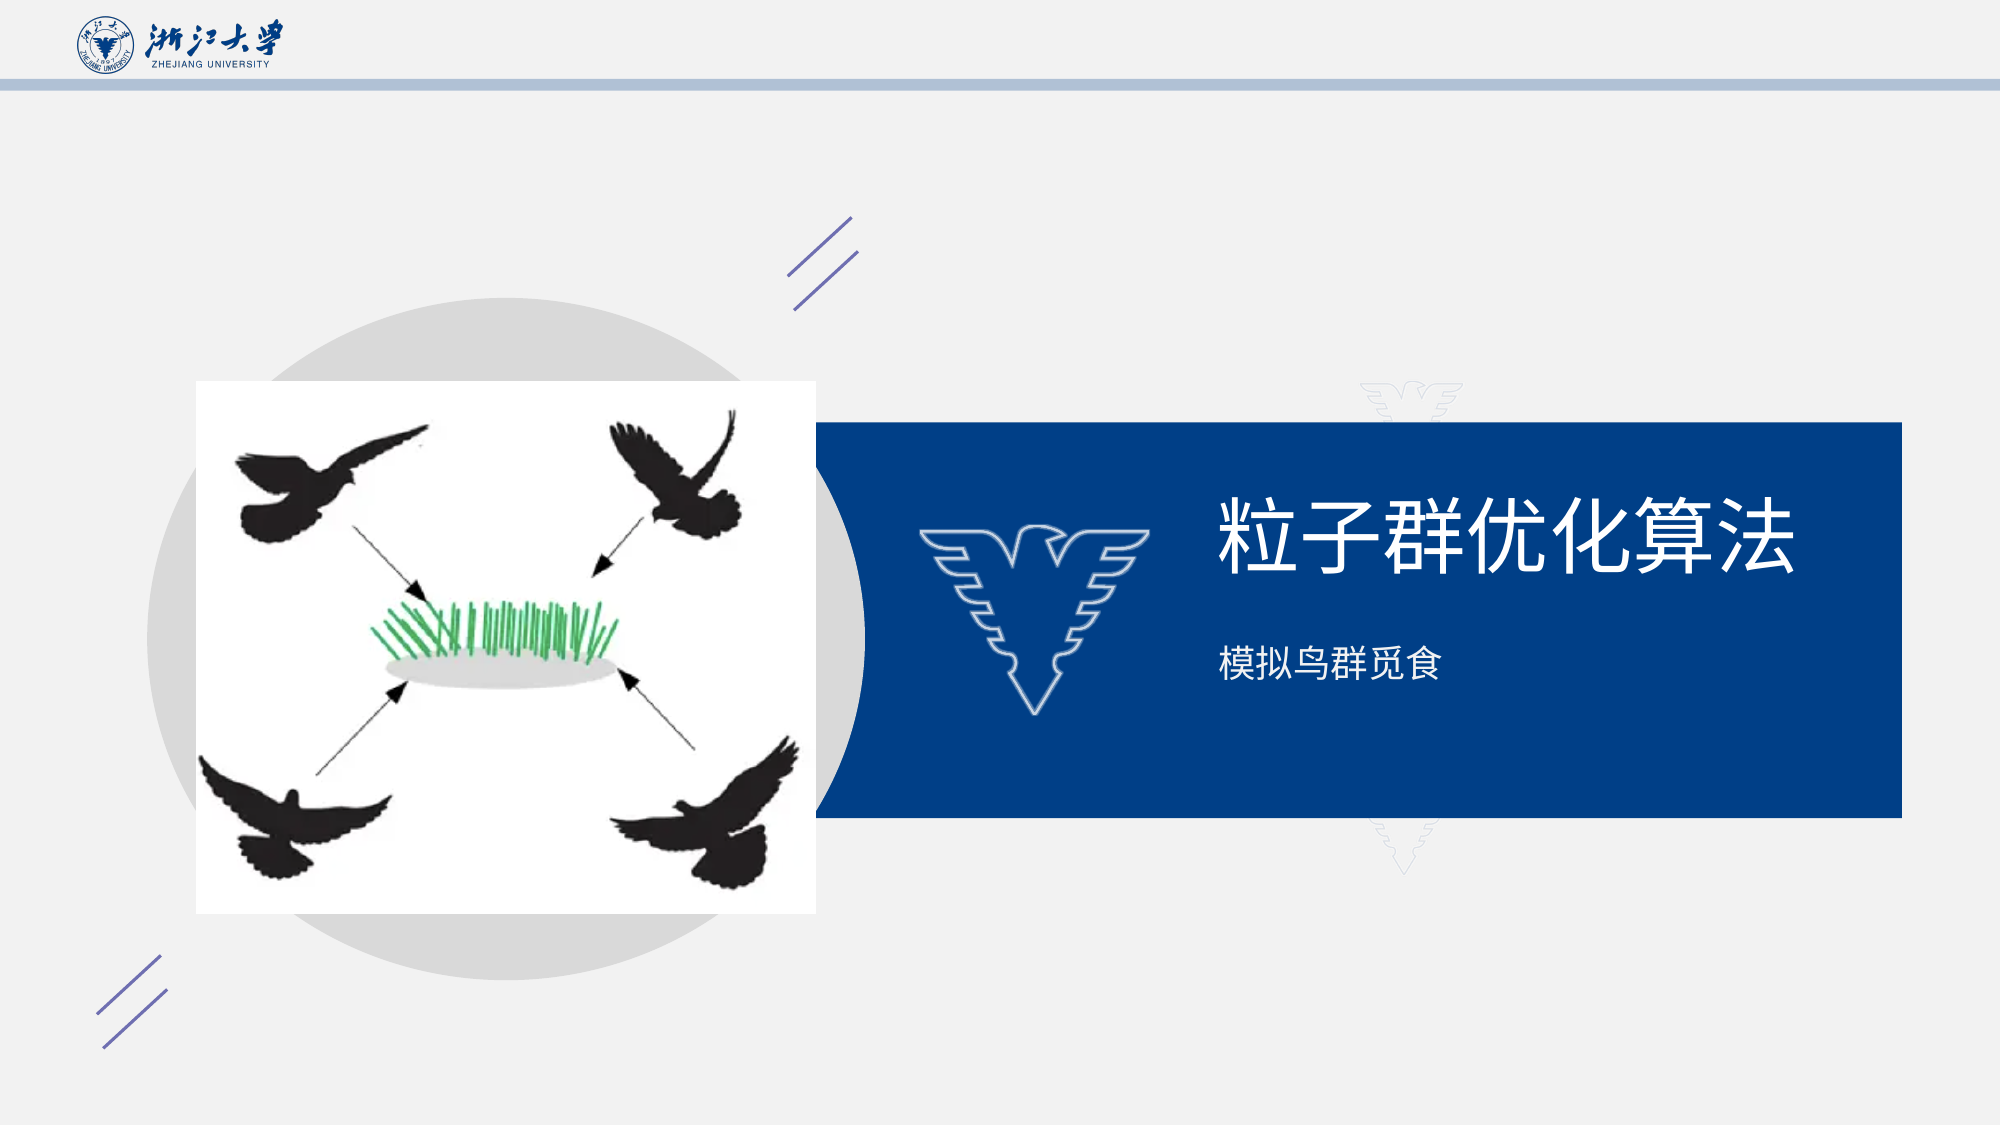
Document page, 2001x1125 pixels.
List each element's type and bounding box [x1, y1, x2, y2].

picture [196, 381, 816, 914]
picture [77, 16, 283, 74]
text_box [97, 219, 1903, 1047]
text_box [0, 78, 2000, 92]
